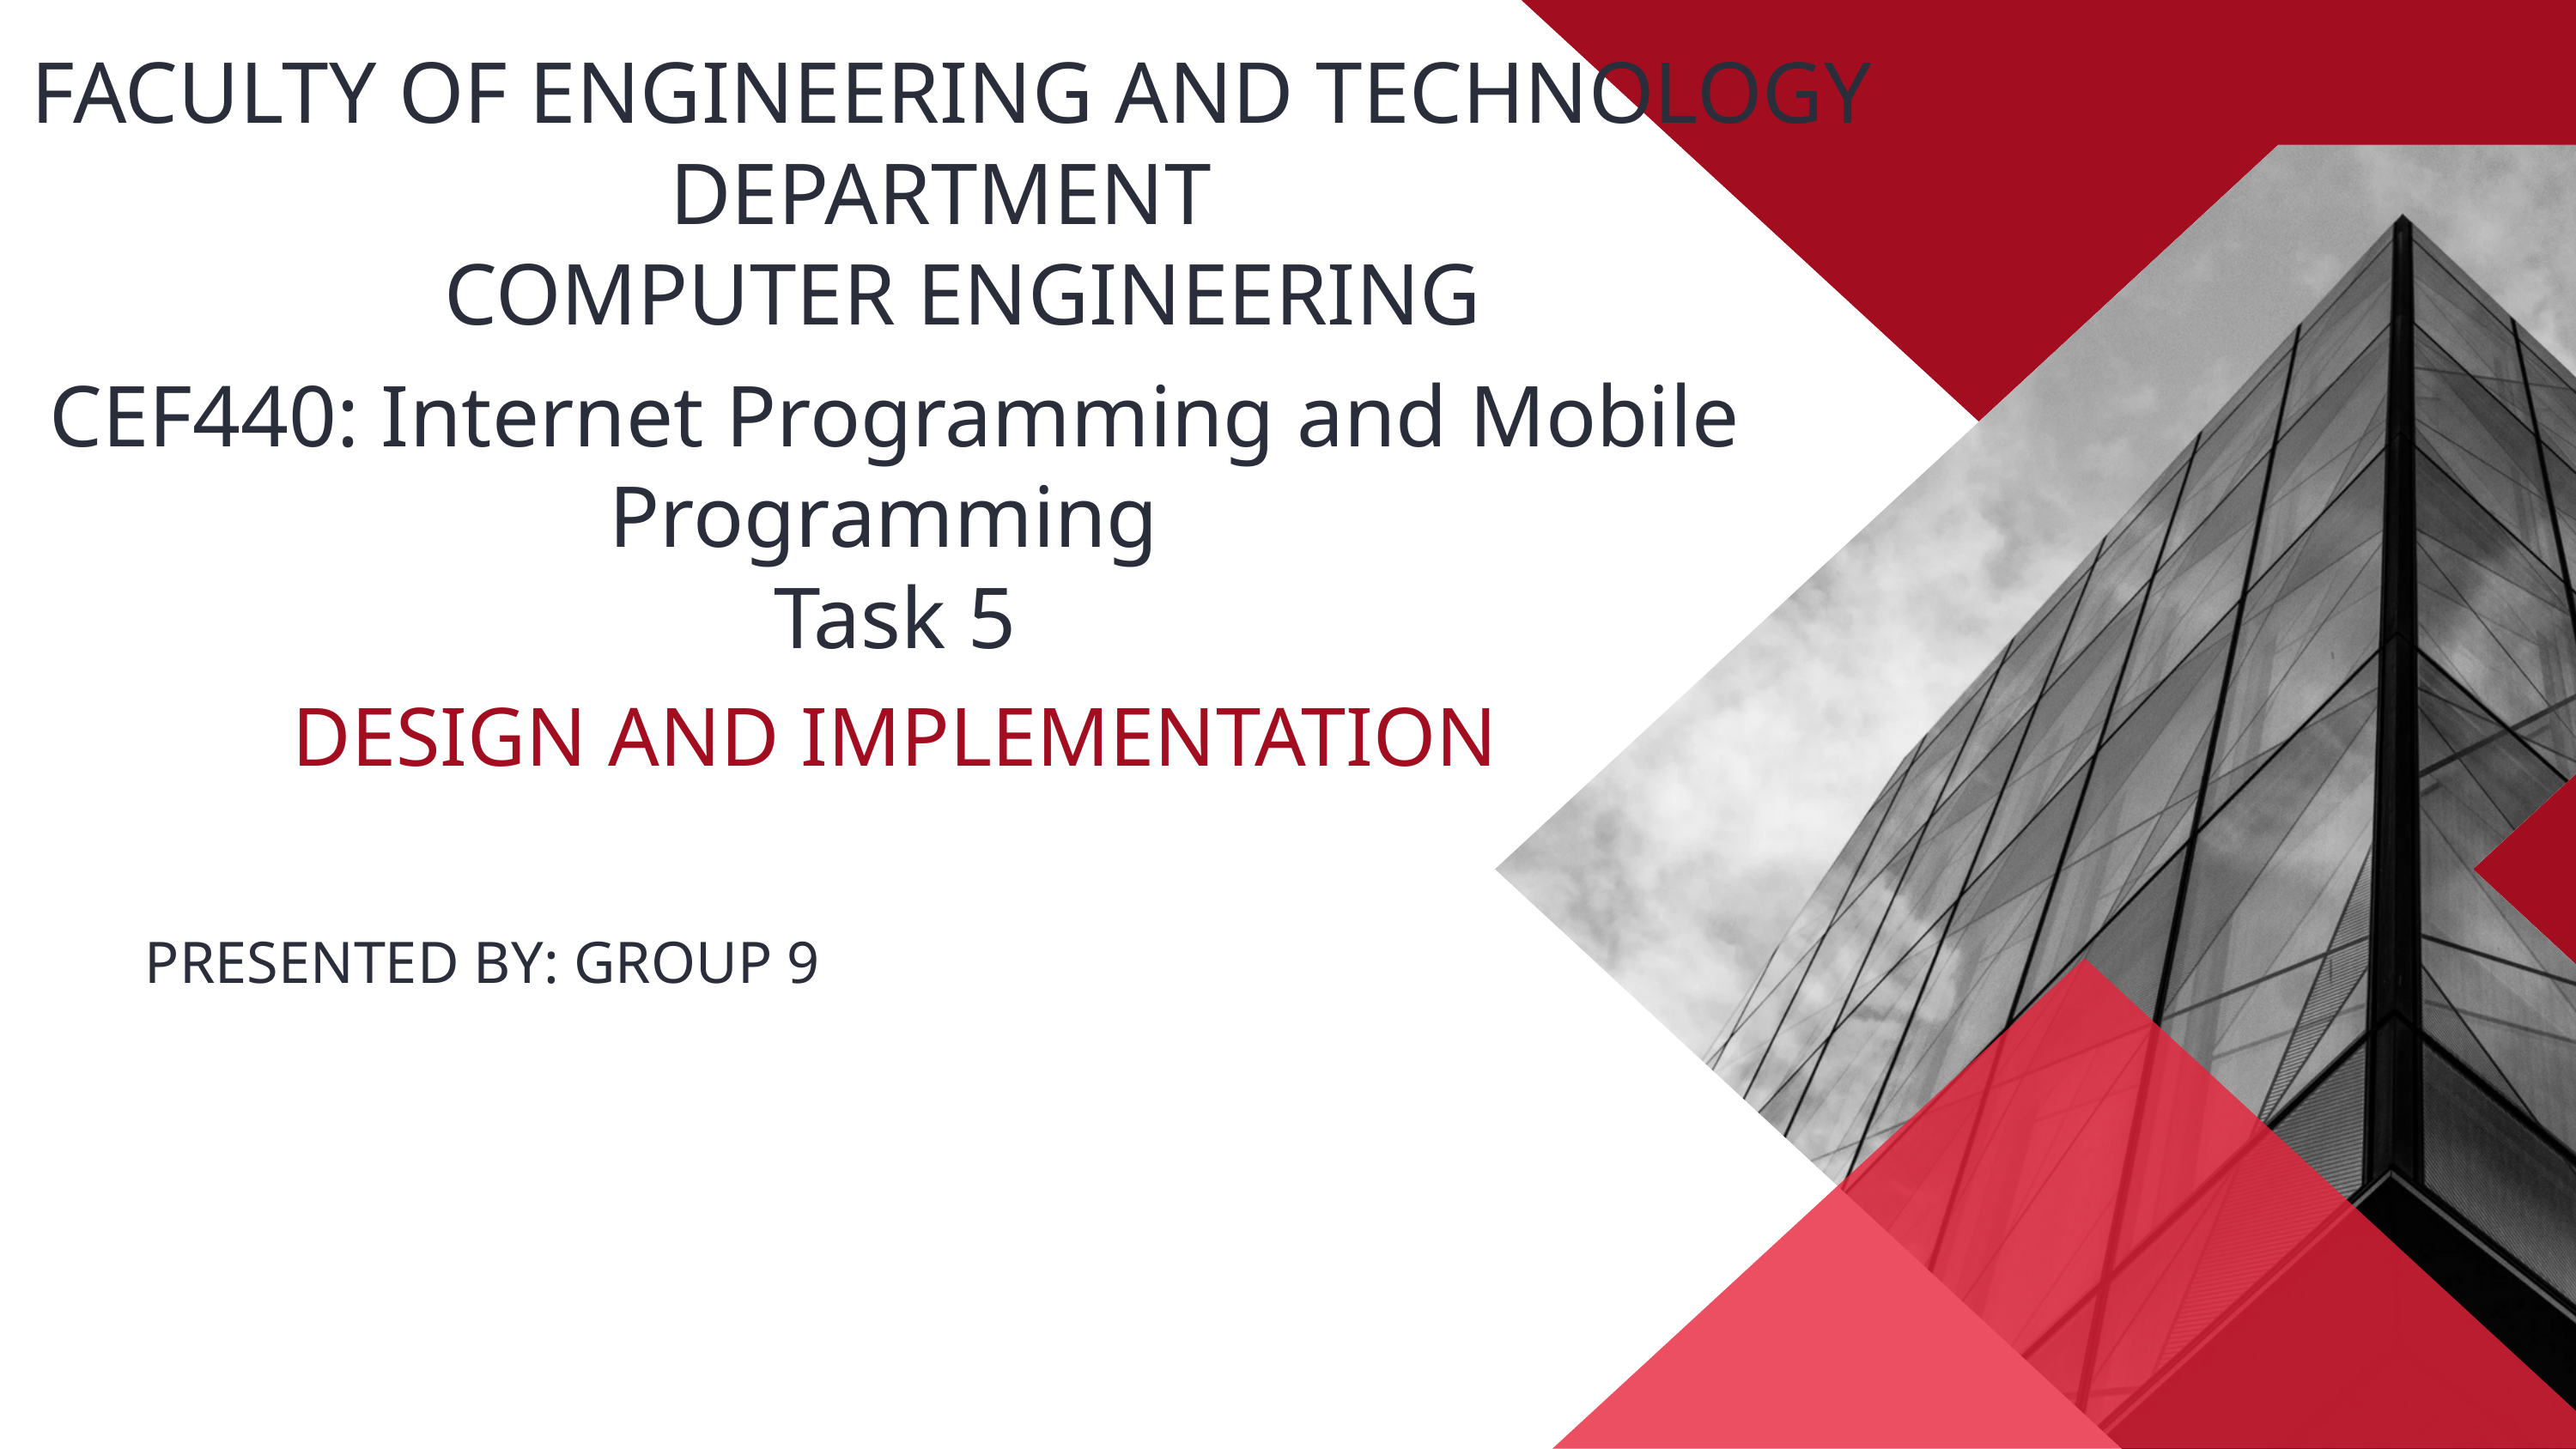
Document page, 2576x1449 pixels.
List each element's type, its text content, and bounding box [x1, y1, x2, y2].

text_box CEF440: Internet Programming and Mobile Programming Task 5 [28, 362, 1488, 665]
text_box FACULTY OF ENGINEERING AND TECHNOLOGY DEPARTMENT COMPUTER ENGINEERING [28, 39, 1488, 343]
text_box DESIGN AND IMPLEMENTATION [71, 686, 1488, 783]
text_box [1494, 144, 2576, 1449]
text_box PRESENTED BY: GROUP 9 [144, 914, 1171, 995]
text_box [1494, 0, 2576, 143]
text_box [1552, 957, 2576, 1449]
